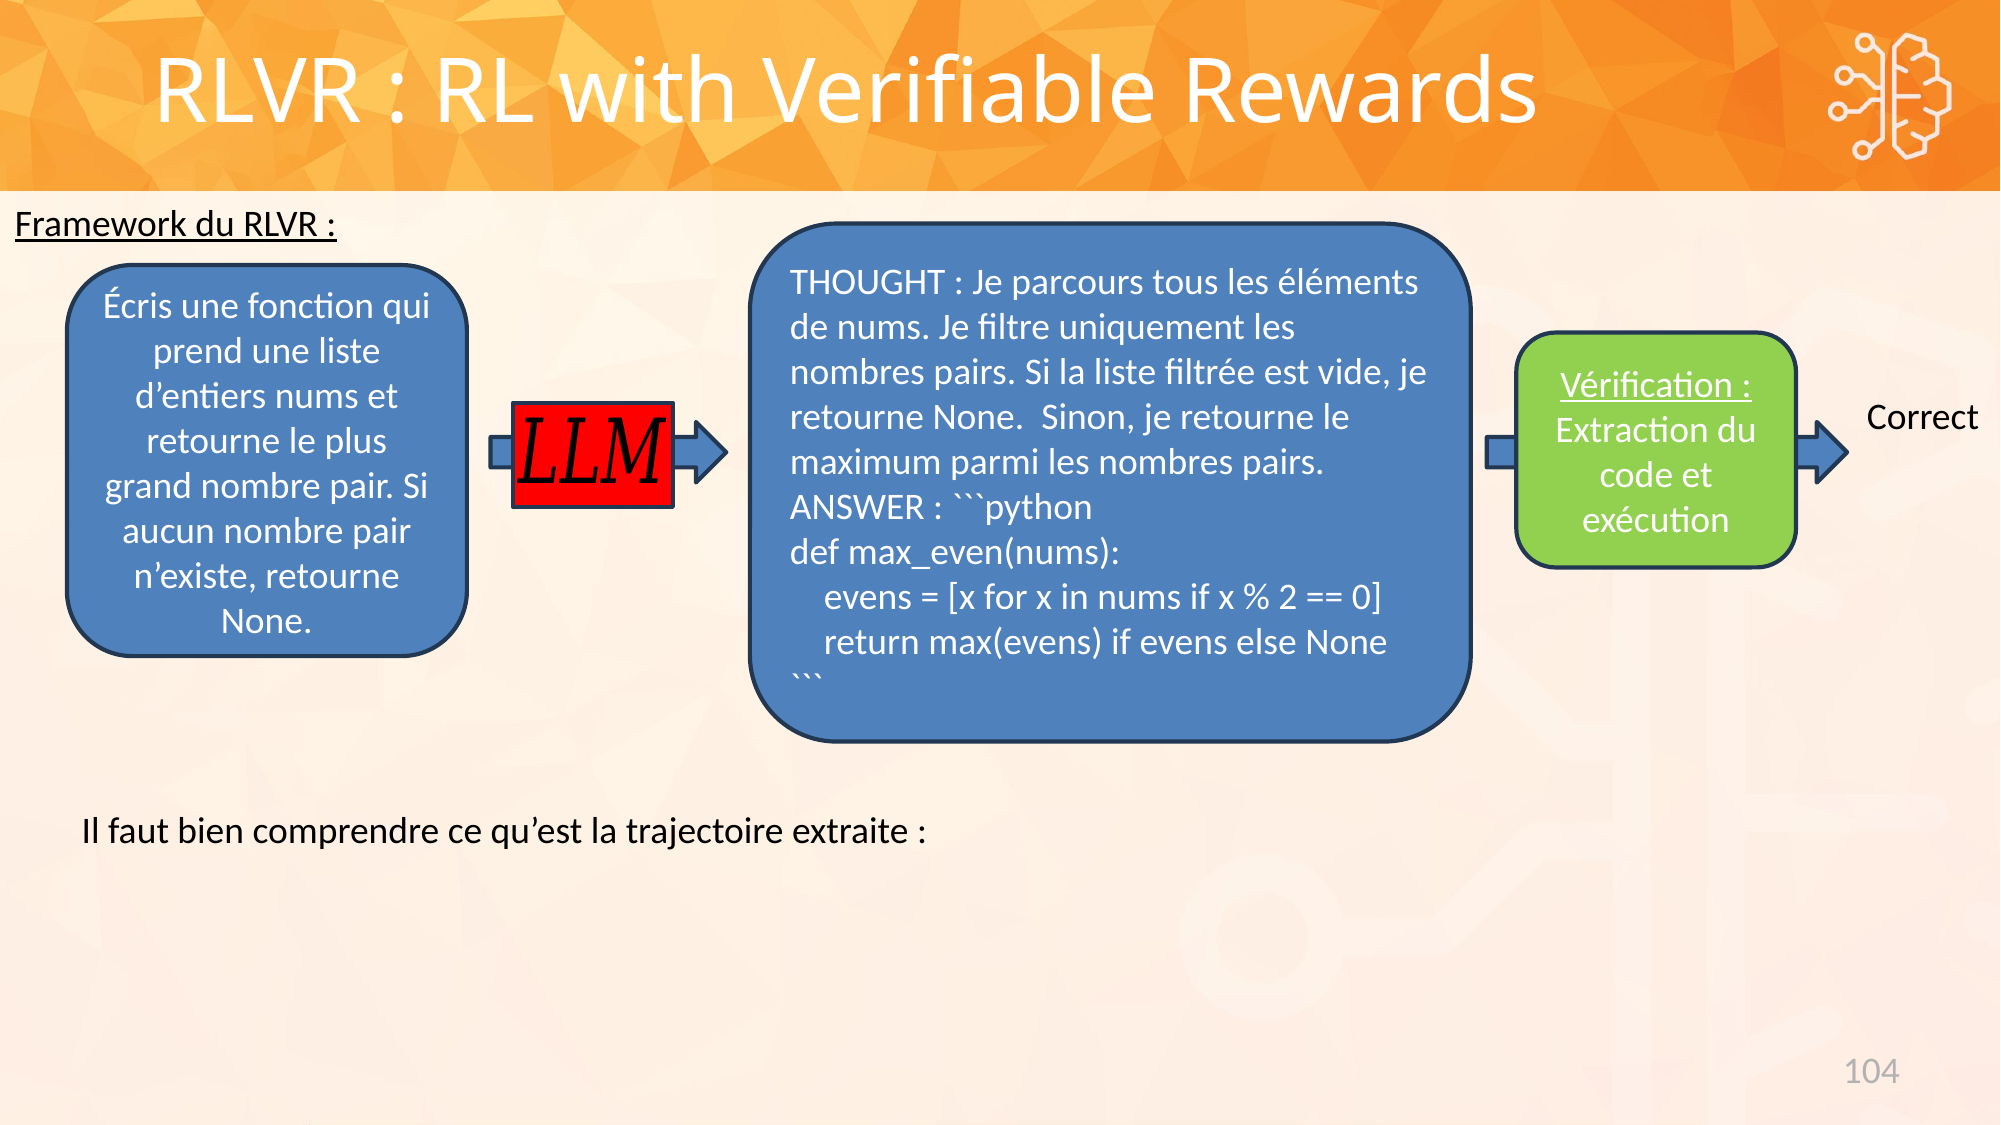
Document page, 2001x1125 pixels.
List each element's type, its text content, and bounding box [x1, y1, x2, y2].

text_box Framework du RLVR : [0, 191, 1675, 252]
text_box [675, 420, 729, 485]
text_box THOUGHT : Je parcours tous les éléments de nums. Je filtre uniquement les nombres pairs. Si la liste filtrée est vide, je retourne None. Sinon, je retourne le maximum parmi les nombres pairs. ANSWER : ```python def max_even(nums): evens = [x for x in nums if x % 2 == 0] return max(evens) if evens else None ``` [747, 252, 1473, 744]
text_box RLVR : RL with Verifiable Rewards [150, 30, 1875, 141]
text_box [488, 434, 511, 470]
slide_number 104 [1440, 1046, 1900, 1103]
text_box Vérification : Extraction du code et exécution [1514, 330, 1799, 570]
text_box Écris une fonction qui prend une liste d’entiers nums et retourne le plus grand nombre pair. Si aucun nombre pair n’existe, retourne None. [64, 262, 469, 659]
text_box [1484, 434, 1514, 470]
text_box [1799, 420, 1850, 485]
picture [0, 0, 2000, 1125]
